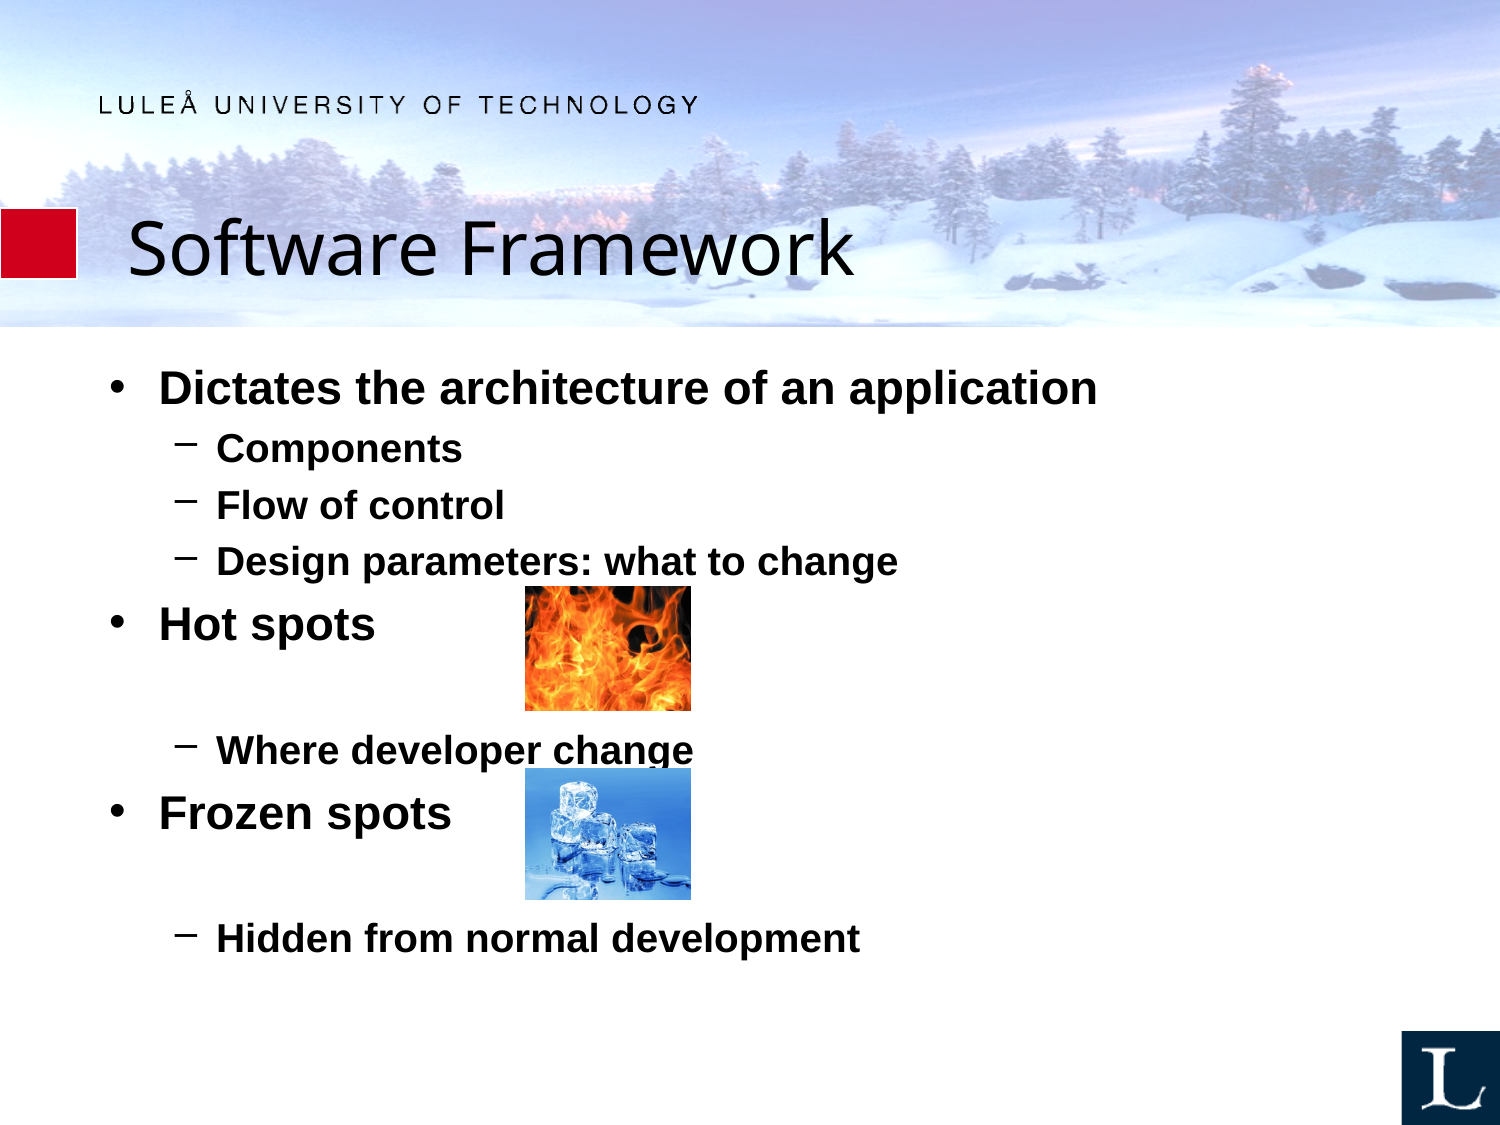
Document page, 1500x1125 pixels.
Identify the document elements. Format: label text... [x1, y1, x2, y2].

title Software Framework [111, 160, 1412, 330]
picture [525, 585, 692, 711]
picture [1399, 1031, 1500, 1125]
list Dictates the architecture of an application Components Flow of control Design parameters: what to change Hot spots Where developer change Frozen spots Hidden from normal development [94, 350, 1412, 975]
picture [525, 768, 692, 901]
picture [100, 90, 697, 114]
